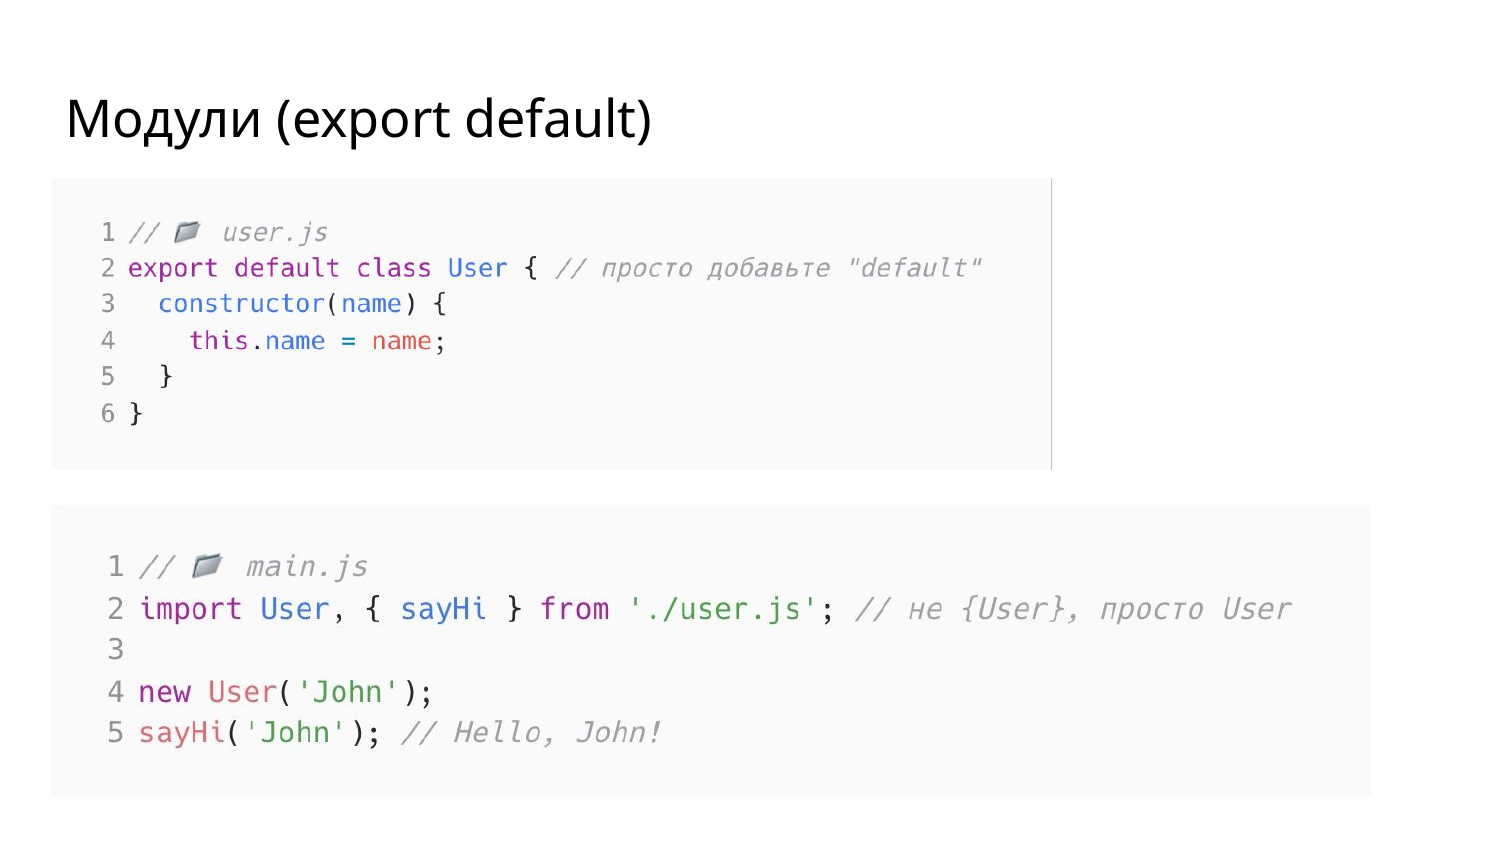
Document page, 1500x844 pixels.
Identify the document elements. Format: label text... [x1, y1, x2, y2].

title Модули (export default) [63, 82, 1272, 227]
picture [50, 504, 1372, 798]
picture [50, 177, 1052, 471]
